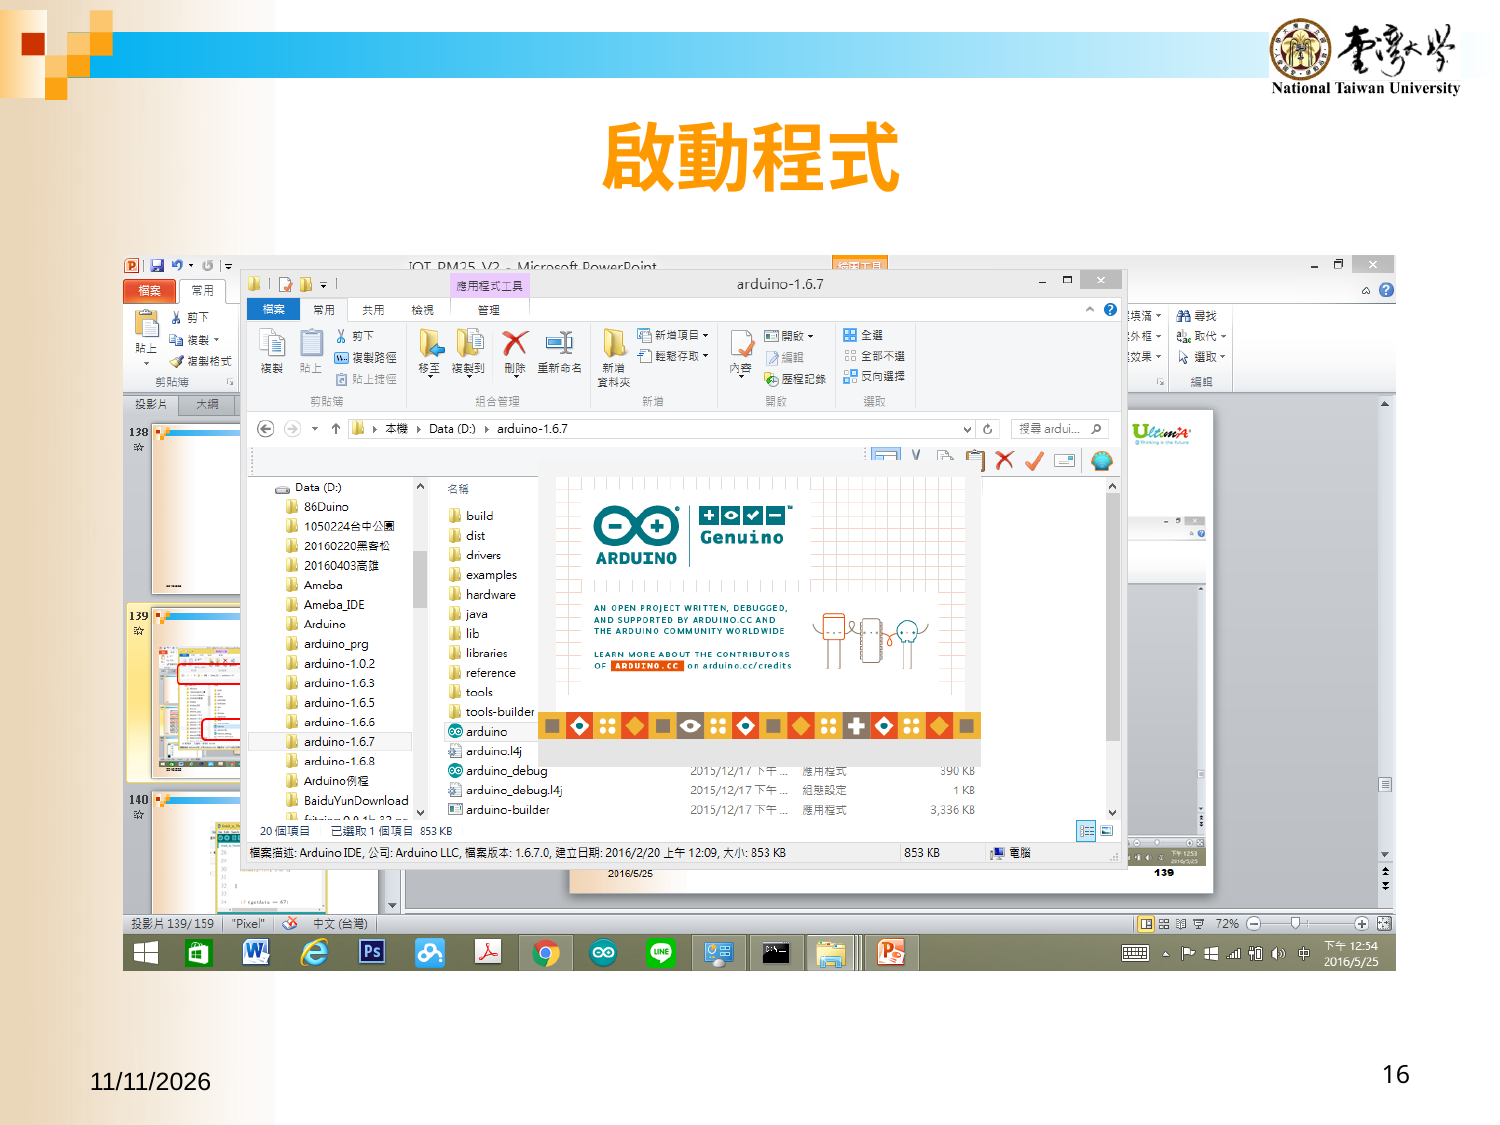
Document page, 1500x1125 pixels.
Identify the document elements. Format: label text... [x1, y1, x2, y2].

picture [1269, 18, 1463, 98]
text_box 2016/12/6 [75, 1024, 425, 1103]
text_box 16 [1074, 1024, 1425, 1100]
picture [123, 254, 1397, 971]
title 啟動程式 [76, 42, 1427, 268]
